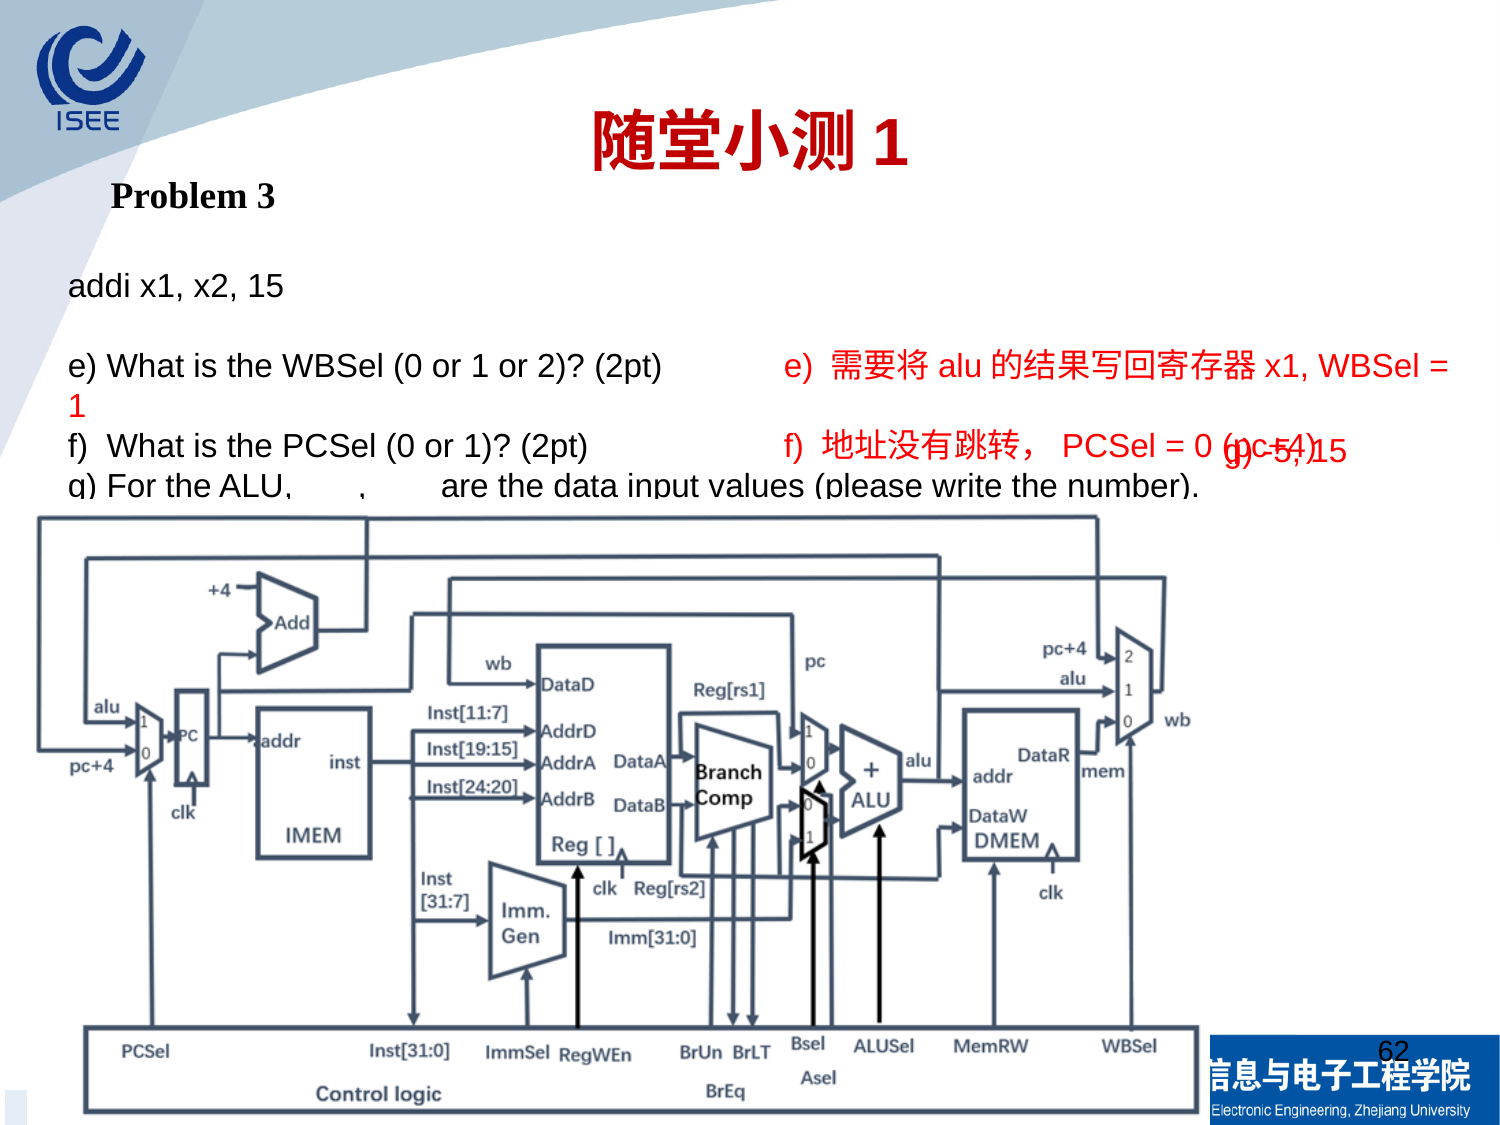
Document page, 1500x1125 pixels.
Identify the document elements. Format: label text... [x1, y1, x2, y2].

text_box Problem 3 [95, 163, 846, 217]
slide_number 62 [1213, 1024, 1426, 1103]
text_box g) -5, 15 [1209, 421, 1425, 477]
title 随堂小测1 [75, 45, 1425, 217]
text_box addi x1, x2, 15 e) What is the WBSel (0 or 1 or 2)? (2pt) e) 需要将alu的结果写回寄存器x1, WBSel = 1 f) What is the PCSel (0 or 1)? (2pt) f) 地址没有跳转，PCSel = 0 (pc+4) g) For the ALU, ___, ___ are the data input values (please write the number). [53, 217, 1473, 552]
picture [0, 0, 1500, 1125]
